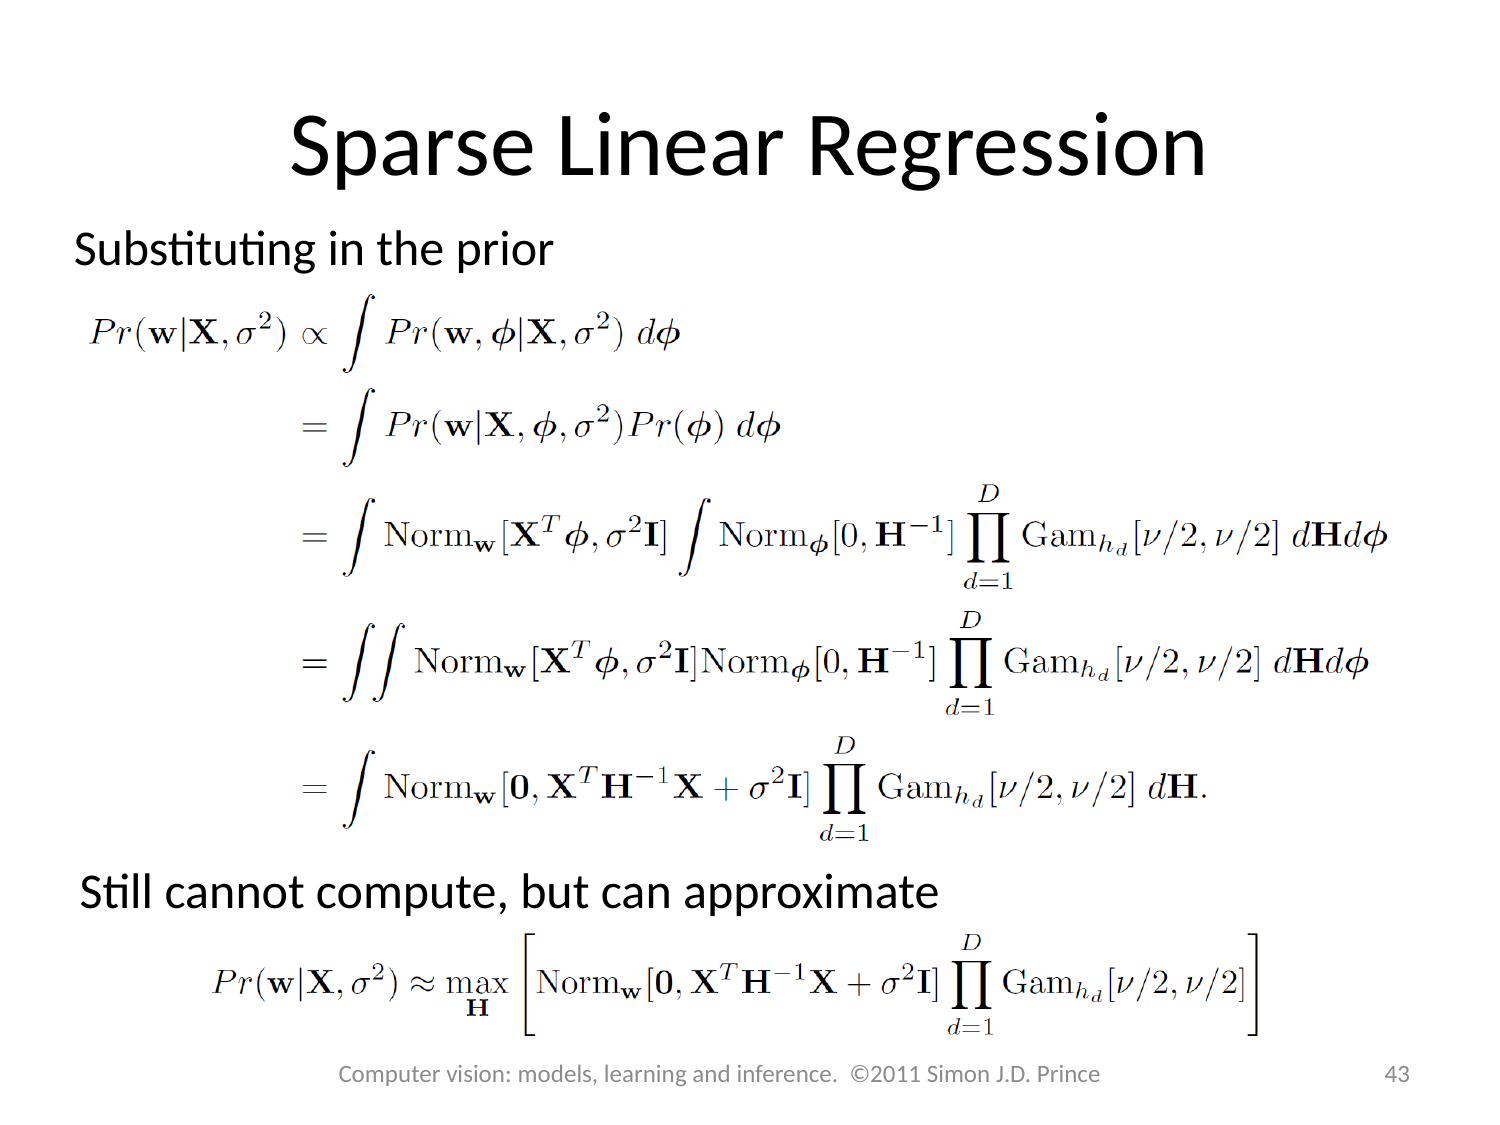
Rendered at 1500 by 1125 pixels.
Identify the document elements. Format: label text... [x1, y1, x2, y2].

picture [88, 290, 1395, 847]
text_box Still cannot compute, but can approximate [64, 851, 1500, 987]
title Sparse Linear Regression [75, 45, 1425, 208]
text_box Substituting in the prior [59, 208, 1500, 343]
text_box 43 [1140, 1042, 1425, 1103]
text_box Computer vision: models, learning and inference. ©2011 Simon J.D. Prince [301, 1055, 1140, 1103]
picture [206, 924, 1270, 1047]
